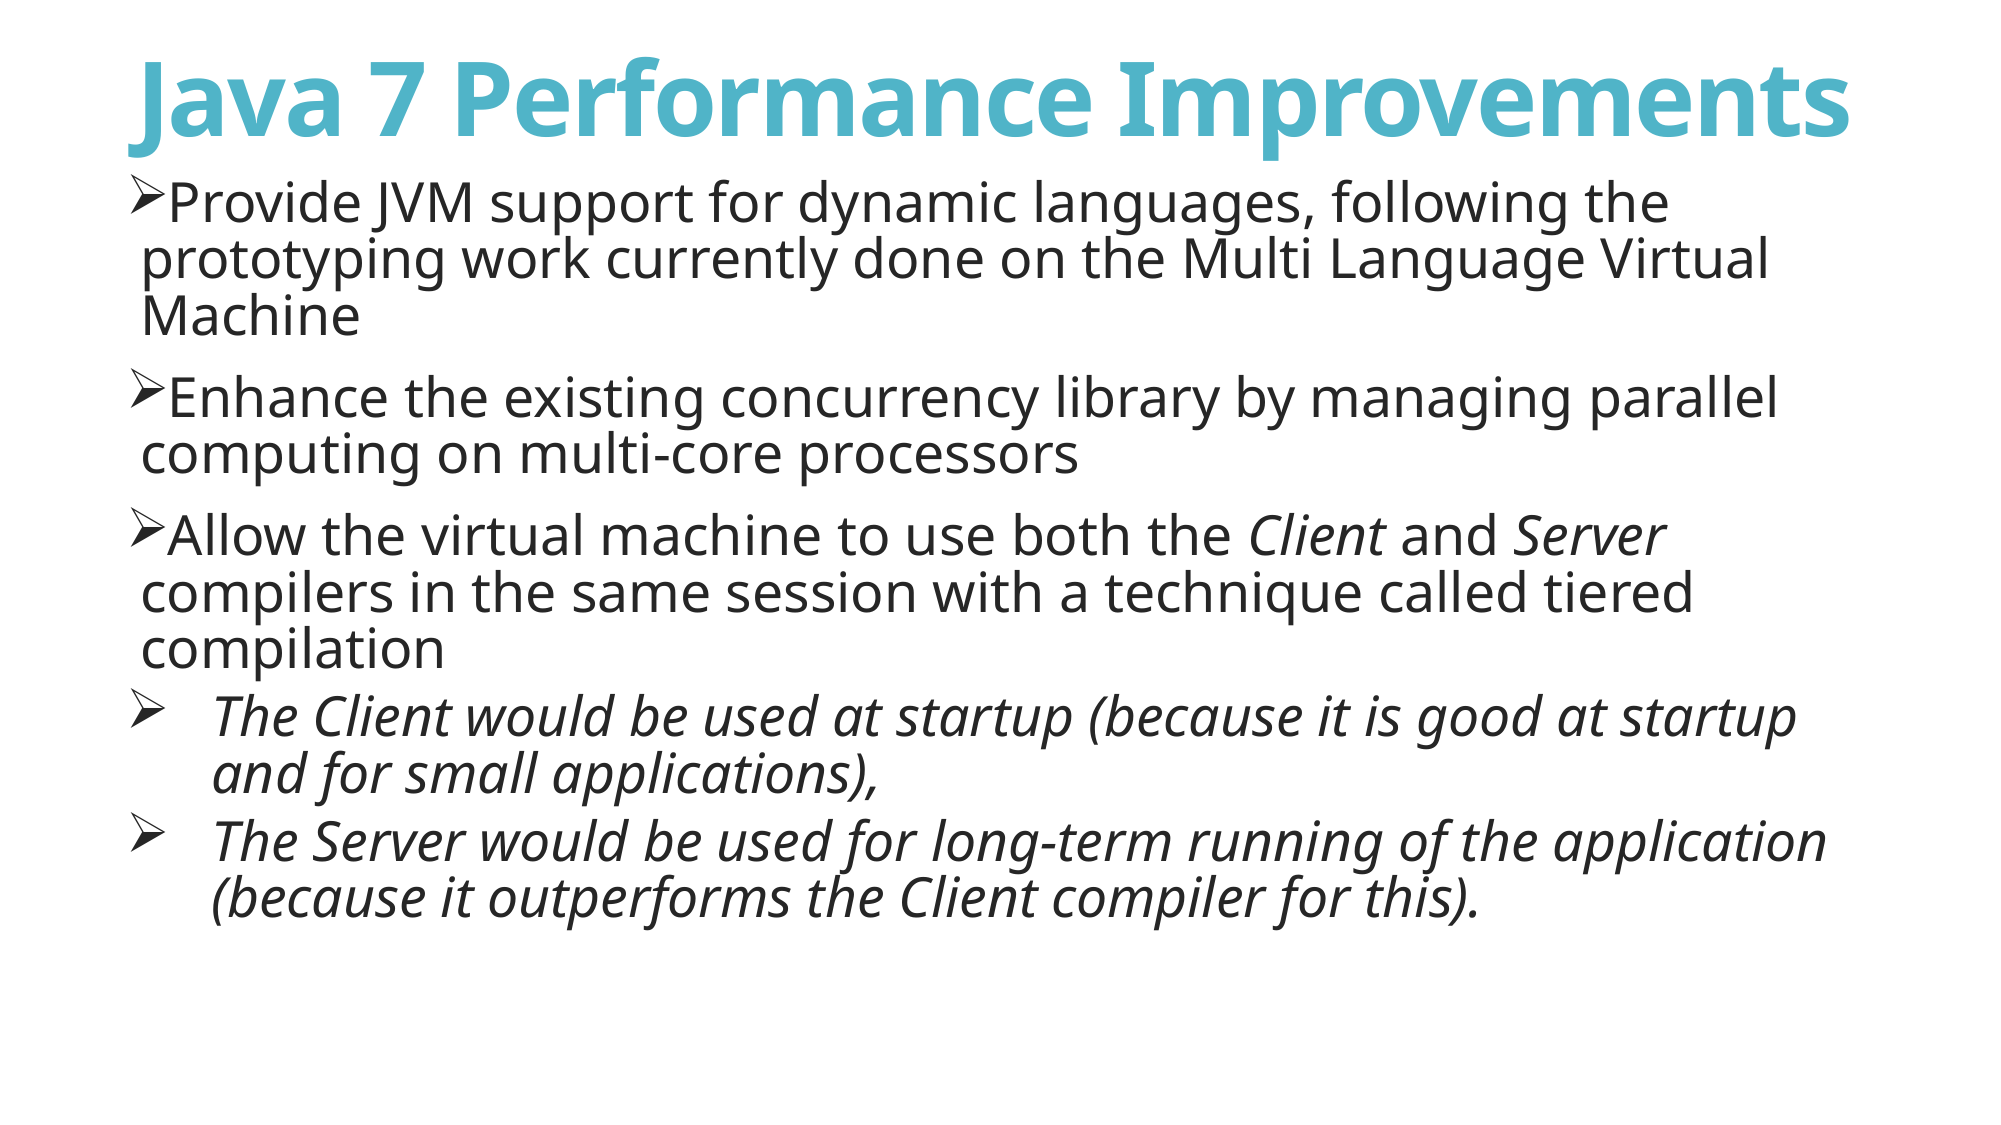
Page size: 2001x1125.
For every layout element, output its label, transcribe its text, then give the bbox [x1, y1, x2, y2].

title Java 7 Performance Improvements [111, 39, 1879, 171]
list Provide JVM support for dynamic languages, following the prototyping work currently done on the Multi Language Virtual Machine Enhance the existing concurrency library by managing parallel computing on multi-core processors Allow the virtual machine to use both the Client and Server compilers in the same session with a technique called tiered compilation The Client would be used at startup (because it is good at startup and for small applications), The Server would be used for long-term running of the application (because it outperforms the Client compiler for this). [111, 170, 1876, 948]
